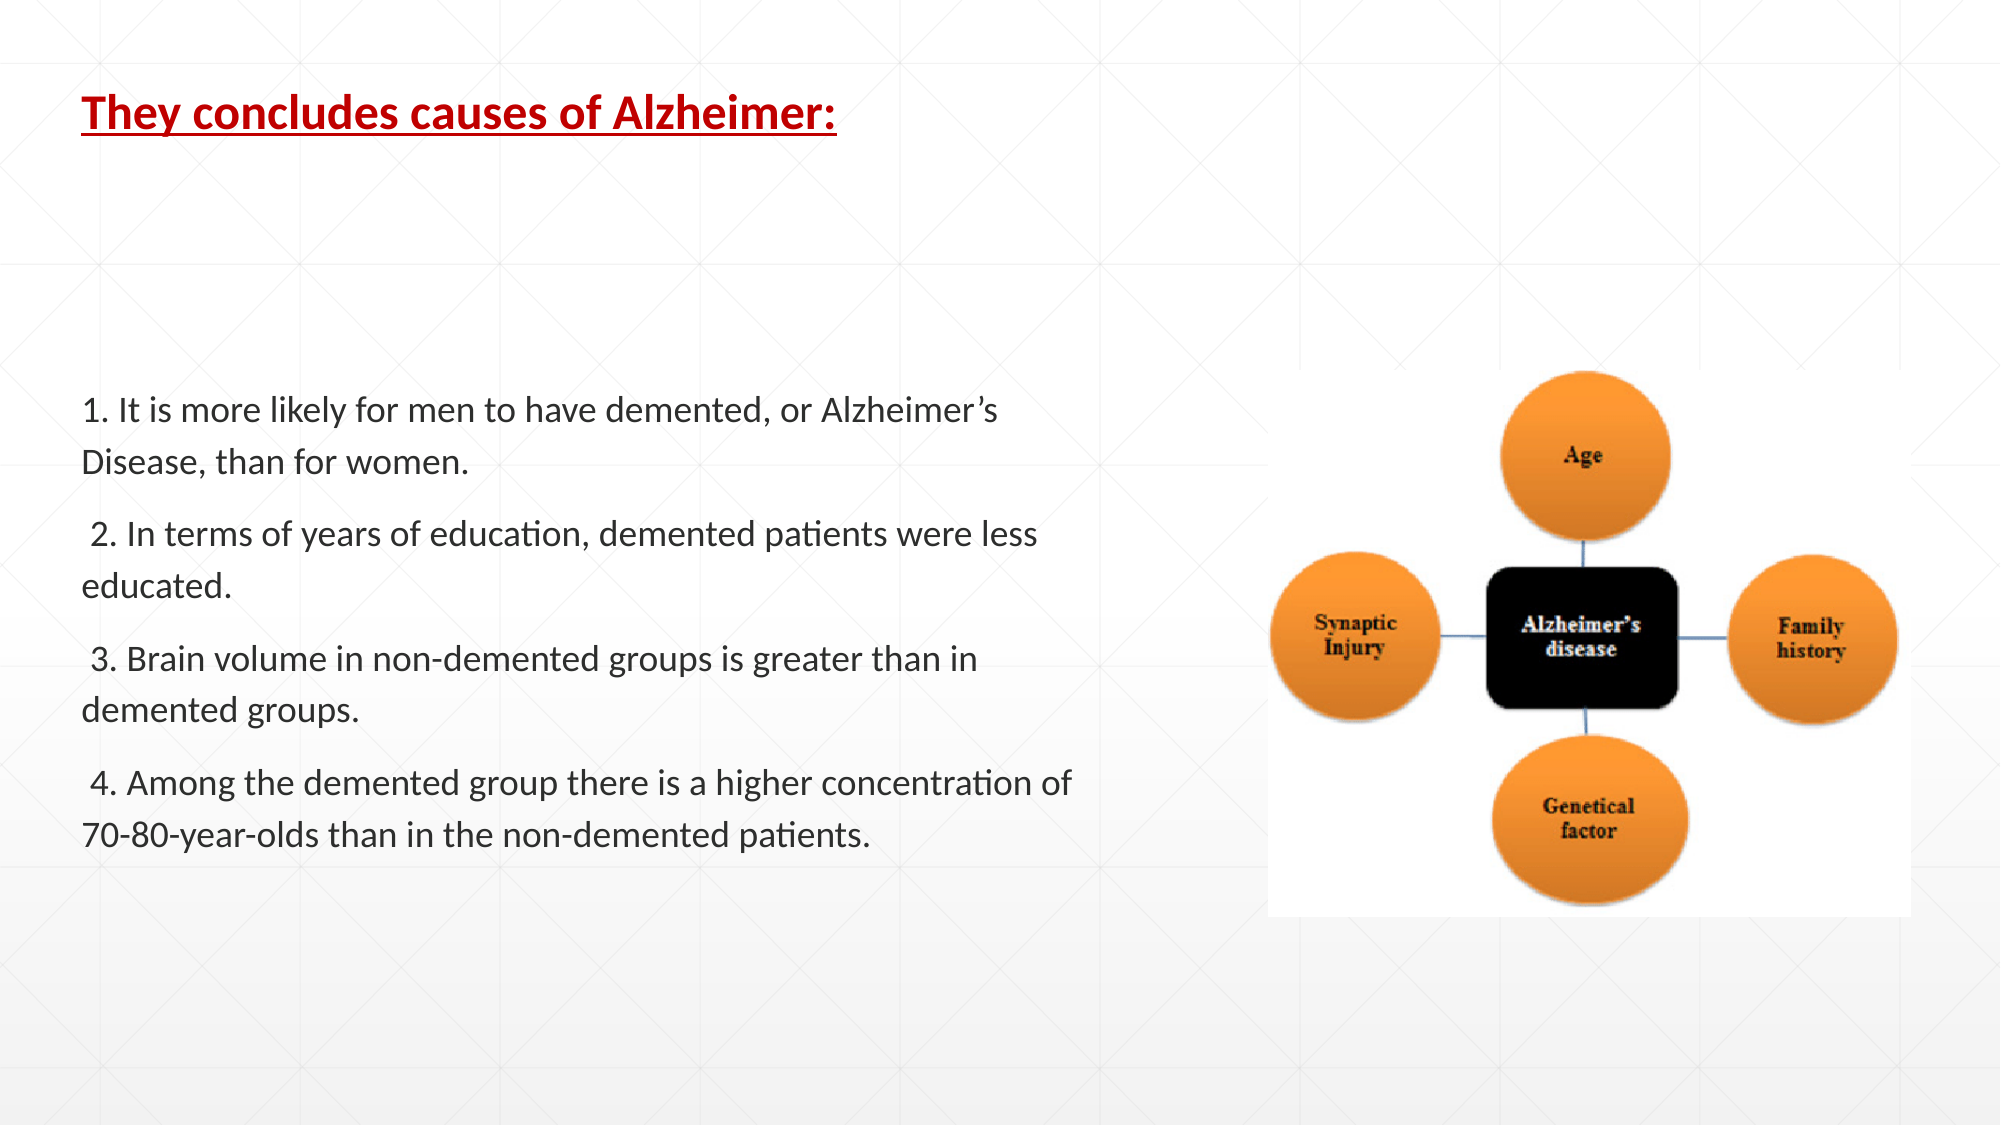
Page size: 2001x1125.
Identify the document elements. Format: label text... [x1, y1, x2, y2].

text_box They concludes causes of Alzheimer: [66, 72, 980, 192]
text_box 1. It is more likely for men to have demented, or Alzheimer’s Disease, than for women. 2. In terms of years of education, demented patients were less educated. 3. Brain volume in non-demented groups is greater than in demented groups. 4. Among the demented group there is a higher concentration of 70-80-year-olds than in the non-demented patients. [66, 370, 1135, 928]
picture [1268, 370, 1911, 917]
